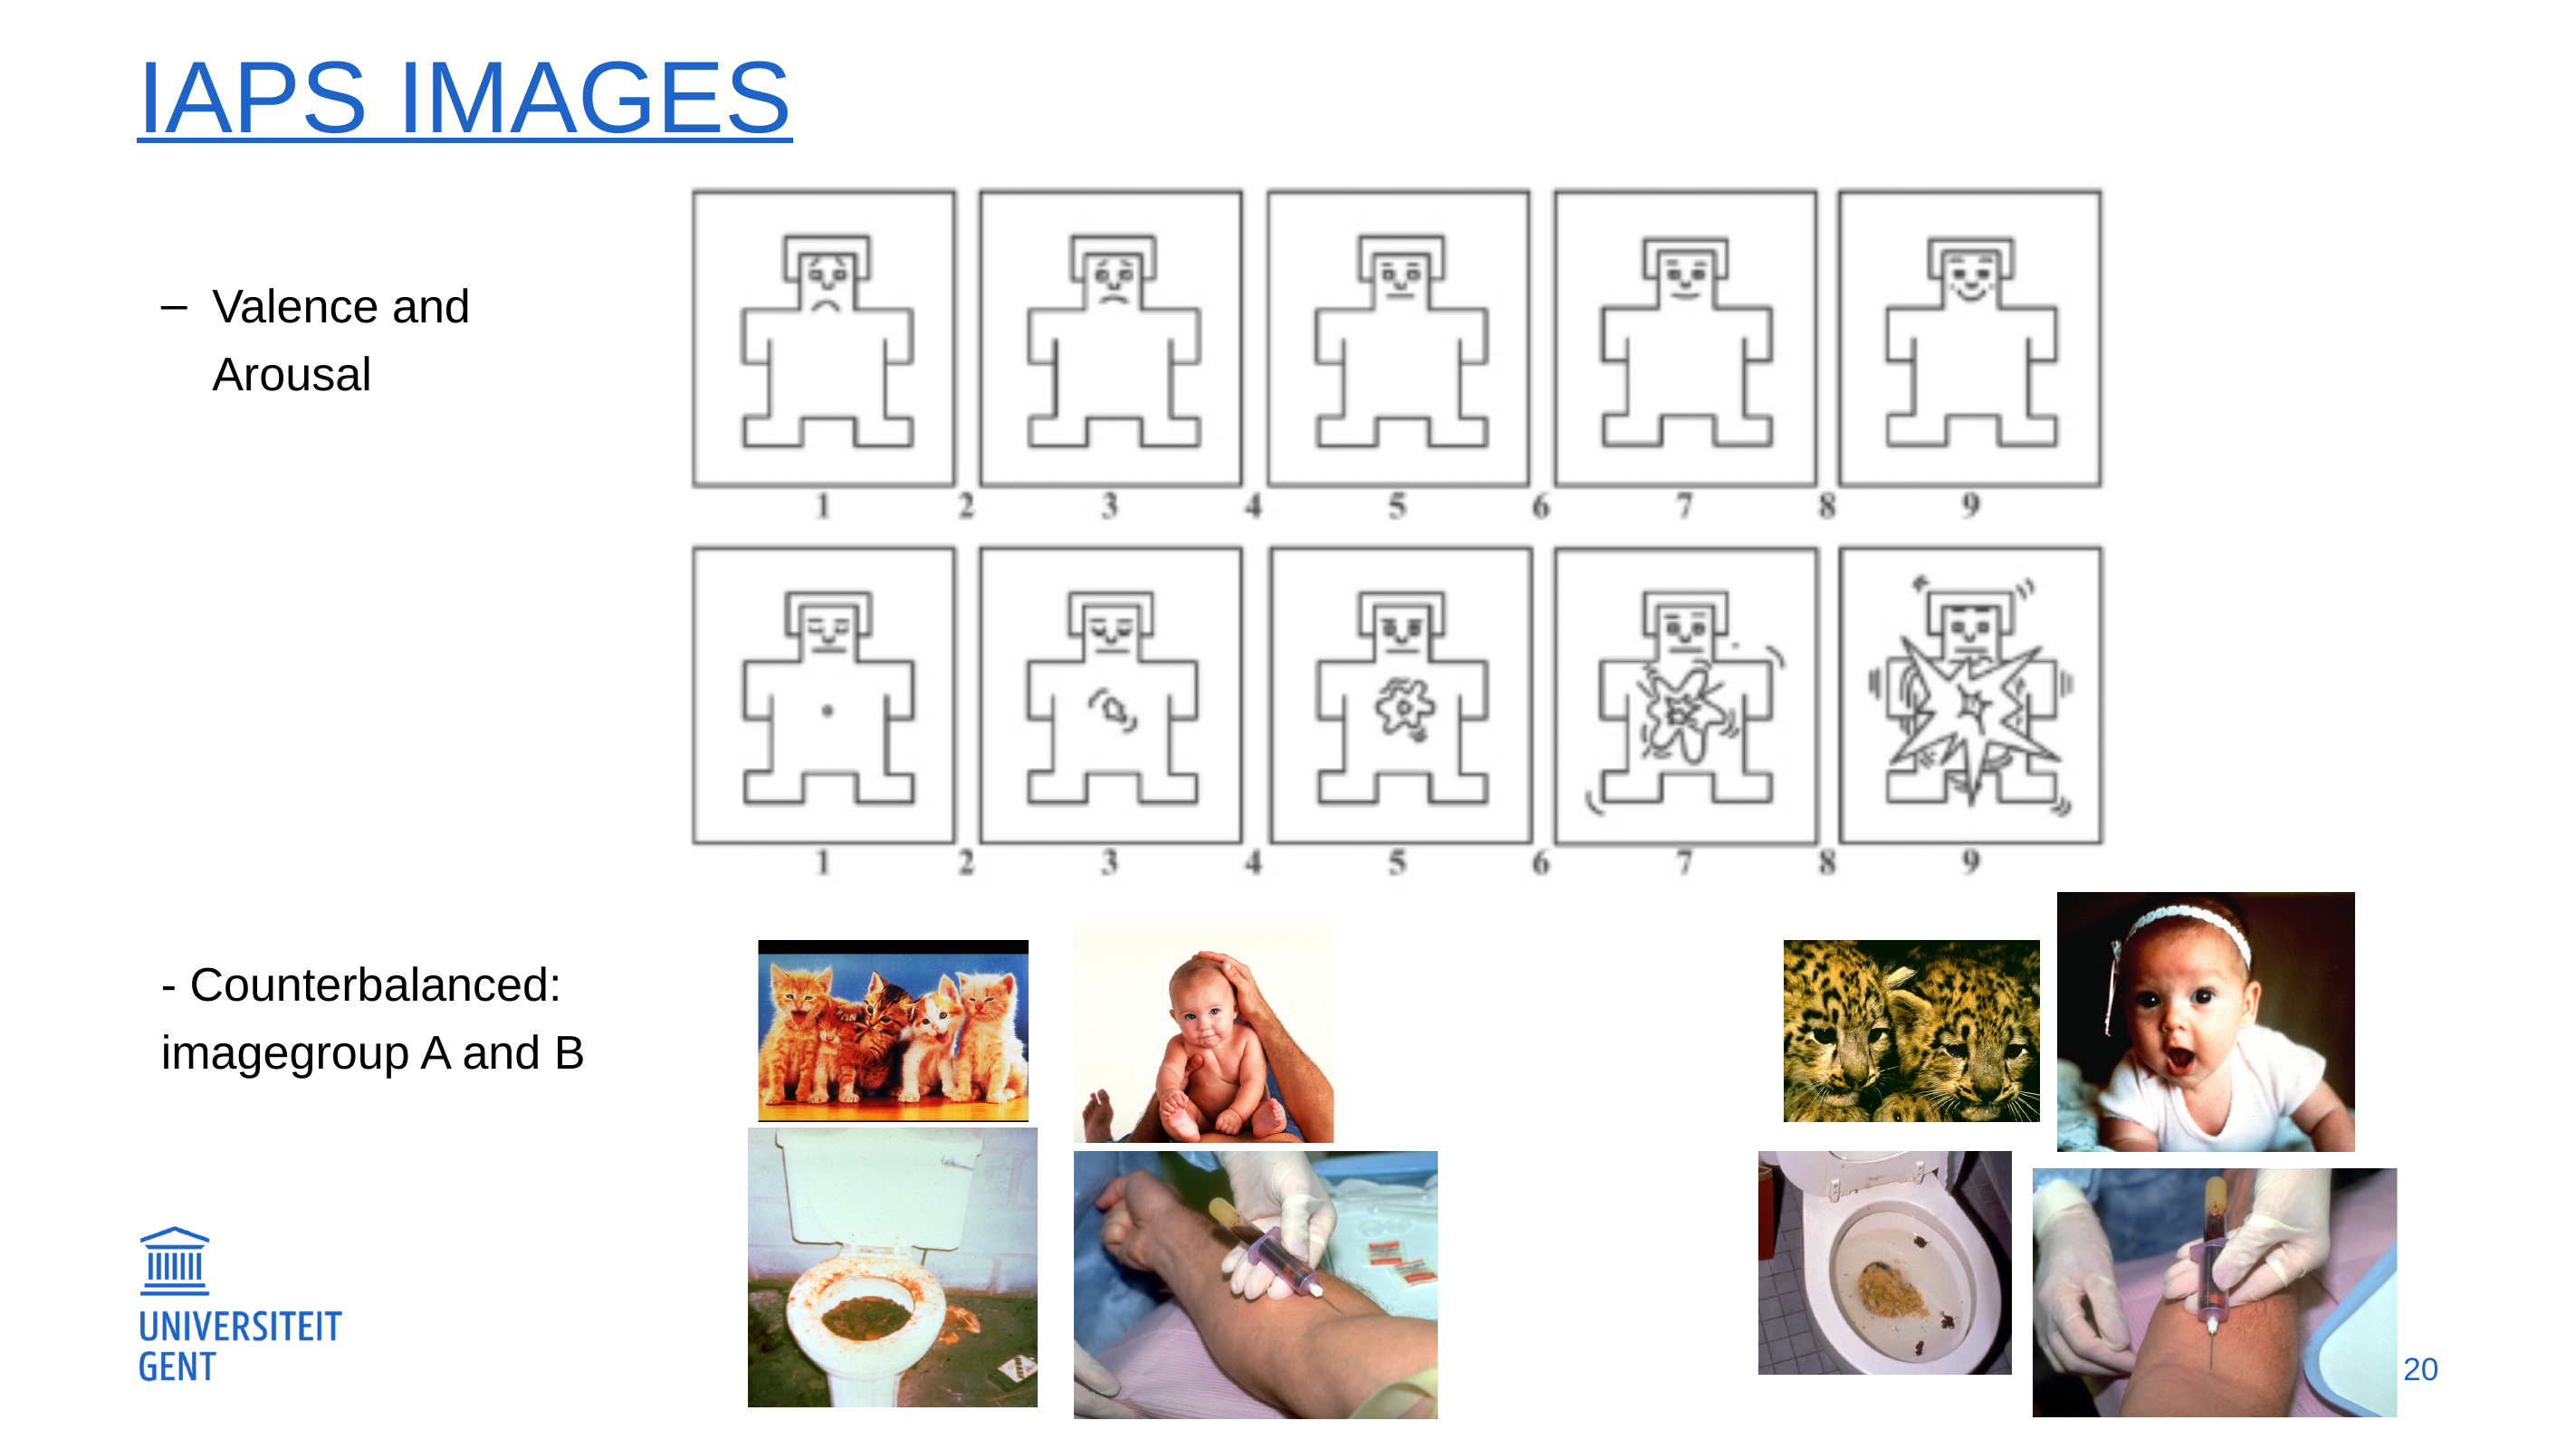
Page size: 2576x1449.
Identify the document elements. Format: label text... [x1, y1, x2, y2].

picture [1758, 1151, 2012, 1375]
title IAPs IMAGES [123, 37, 2456, 166]
picture [2033, 1168, 2398, 1417]
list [686, 165, 2127, 895]
picture [757, 940, 1029, 1122]
text_box Valence and Arousal - Counterbalanced: imagegroup A and B [148, 257, 608, 1086]
slide_number 20 [2398, 1329, 2453, 1407]
picture [1783, 940, 2040, 1122]
picture [1074, 920, 1334, 1143]
picture [748, 1128, 1038, 1407]
picture [72, 1174, 415, 1449]
picture [2057, 892, 2355, 1152]
picture [1074, 1151, 1438, 1419]
